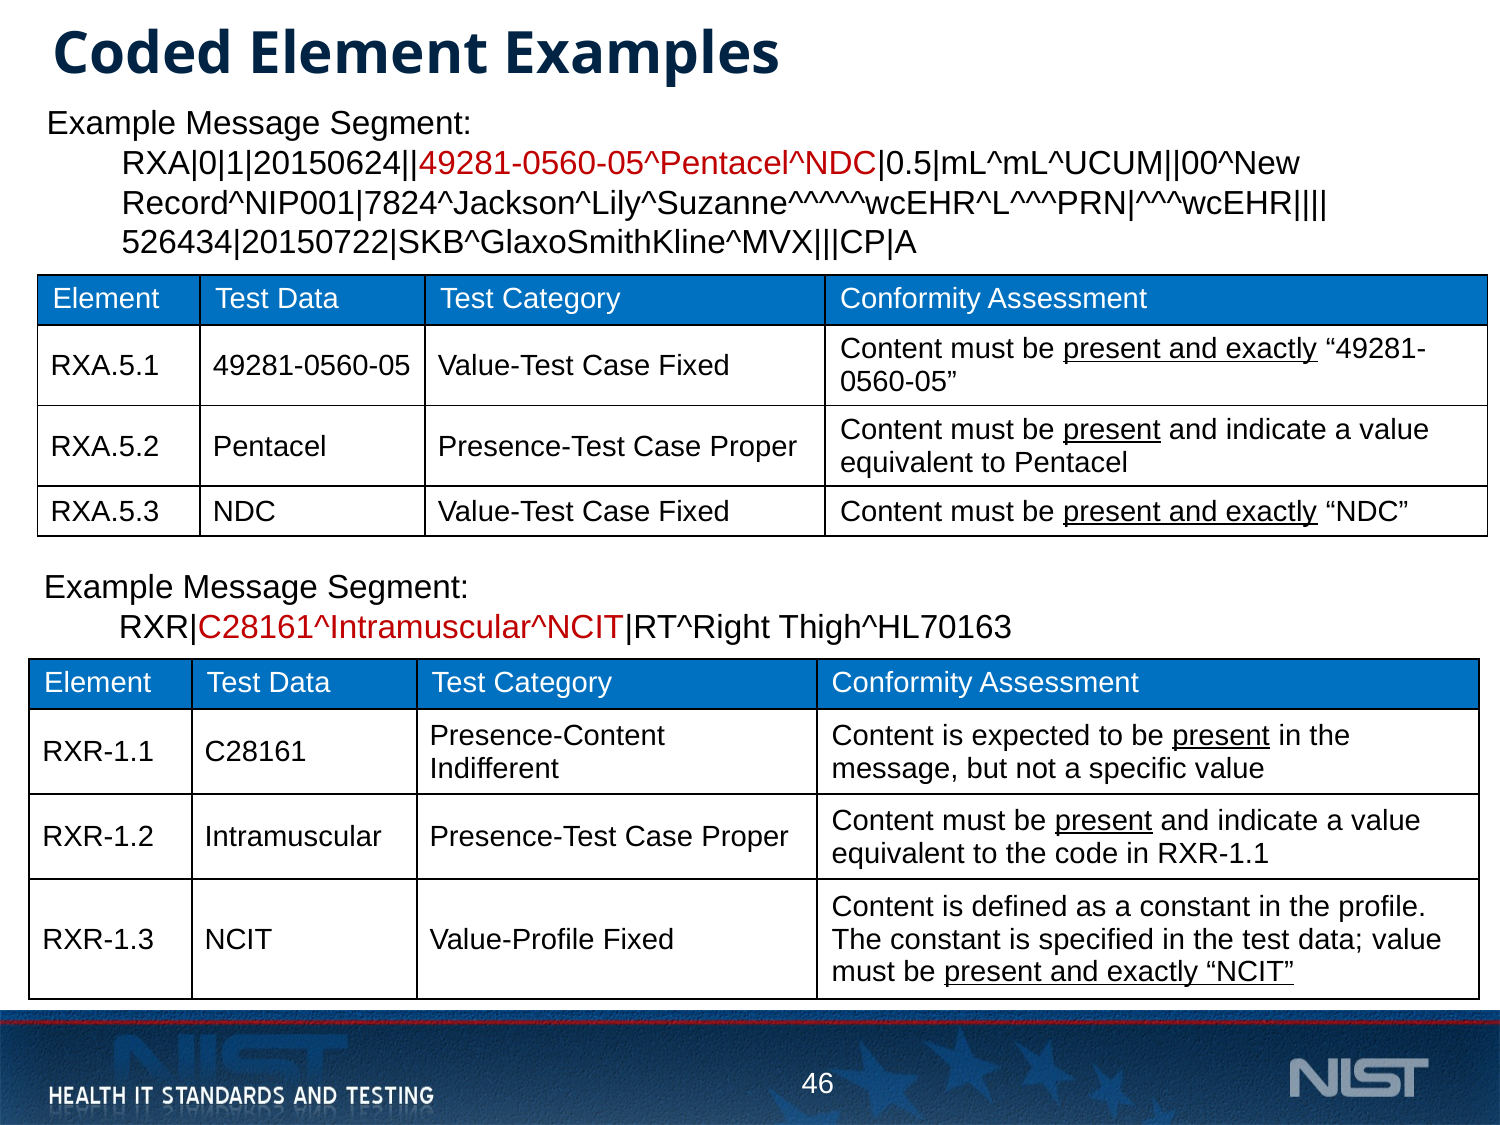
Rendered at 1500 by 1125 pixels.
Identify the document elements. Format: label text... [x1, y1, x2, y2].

table_cell NDC [201, 487, 424, 535]
table_header Conformity Assessment [826, 276, 1487, 324]
picture [0, 1010, 1500, 1125]
table_header Conformity Assessment [818, 660, 1478, 708]
table_cell RXR-1.1 [30, 710, 191, 793]
table_cell Content must be present and exactly “NDC” [826, 487, 1487, 535]
table_cell Intramuscular [193, 795, 416, 878]
text_box Example Message Segment: RXA|0|1|20150624||49281-0560-05^Pentacel^NDC|0.5|mL^mL^UCUM||00^New Record^NIP001|7824^Jackson^Lily^Suzanne^^^^^wcEHR^L^^^PRN|^^^wcEHR||||526434|20150722|SKB^GlaxoSmithKline^MVX|||CP|A [31, 93, 1370, 268]
table_cell Pentacel [201, 406, 424, 485]
table_cell RXA.5.2 [38, 406, 199, 485]
table_header Test Data [193, 660, 416, 708]
table_cell Content must be present and indicate a value equivalent to Pentacel [826, 406, 1487, 485]
table_cell Content is expected to be present in the message, but not a specific value [818, 710, 1478, 793]
table_cell RXR-1.2 [30, 795, 191, 878]
table_cell RXA.5.1 [38, 326, 199, 405]
table_cell Presence-Test Case Proper [426, 406, 824, 485]
table_cell Presence-Content Indifferent [418, 710, 816, 793]
table_cell Value-Profile Fixed [418, 880, 816, 998]
table_header Test Category [418, 660, 816, 708]
table_cell RXA.5.3 [38, 487, 199, 535]
table_cell Value-Test Case Fixed [426, 326, 824, 405]
table_cell Presence-Test Case Proper [418, 795, 816, 878]
table_cell Content is defined as a constant in the profile. The constant is specified in the test data; value must be present and exactly “NCIT” [818, 880, 1478, 998]
table_cell RXR-1.3 [30, 880, 191, 998]
table_cell Content must be present and indicate a value equivalent to the code in RXR-1.1 [818, 795, 1478, 878]
table_cell Content must be present and exactly “49281-0560-05” [826, 326, 1487, 405]
table_header Element [38, 276, 199, 324]
slide_number 46 [642, 1056, 994, 1125]
table_header Element [30, 660, 191, 708]
table_header Test Data [201, 276, 424, 324]
table_cell Value-Test Case Fixed [426, 487, 824, 535]
table_header Test Category [426, 276, 824, 324]
table_cell C28161 [193, 710, 416, 793]
table_cell NCIT [193, 880, 416, 998]
title Coded Element Examples [37, 7, 1388, 93]
text_box Example Message Segment: RXR|C28161^Intramuscular^NCIT|RT^Right Thigh^HL70163 [29, 558, 1367, 653]
table_cell 49281-0560-05 [201, 326, 424, 405]
